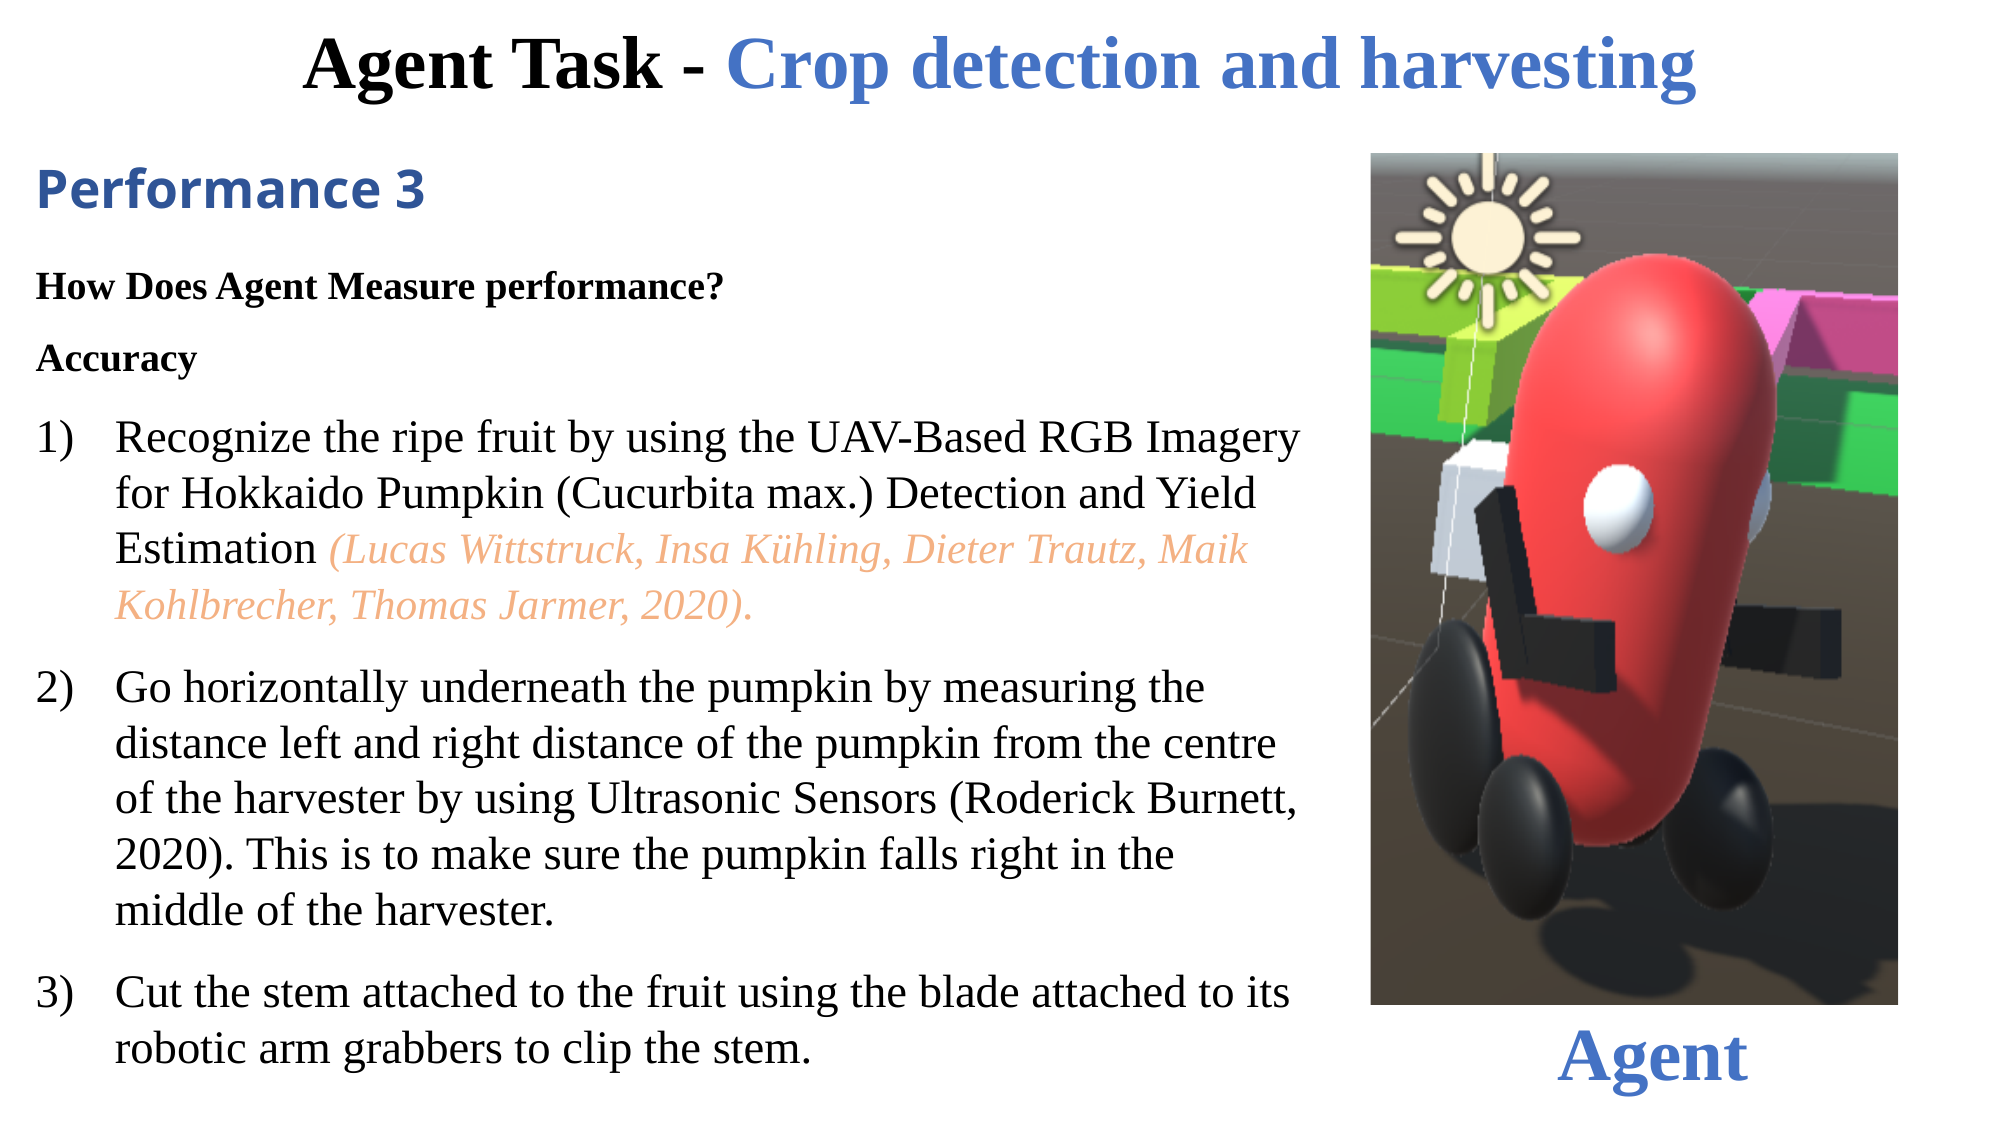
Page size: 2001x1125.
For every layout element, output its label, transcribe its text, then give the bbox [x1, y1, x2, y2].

list Performance 3 How Does Agent Measure performance? Accuracy Recognize the ripe fruit by using the UAV-Based RGB Imagery for Hokkaido Pumpkin (Cucurbita max.) Detection and Yield Estimation (Lucas Wittstruck, Insa Kühling, Dieter Trautz, Maik Kohlbrecher, Thomas Jarmer, 2020). Go horizontally underneath the pumpkin by measuring the distance left and right distance of the pumpkin from the centre of the harvester by using Ultrasonic Sensors (Roderick Burnett, 2020). This is to make sure the pumpkin falls right in the middle of the harvester. Cut the stem attached to the fruit using the blade attached to its robotic arm grabbers to clip the stem. [20, 142, 1327, 1083]
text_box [1370, 153, 1899, 1118]
title Agent Task - Crop detection and harvesting [137, 3, 1863, 126]
